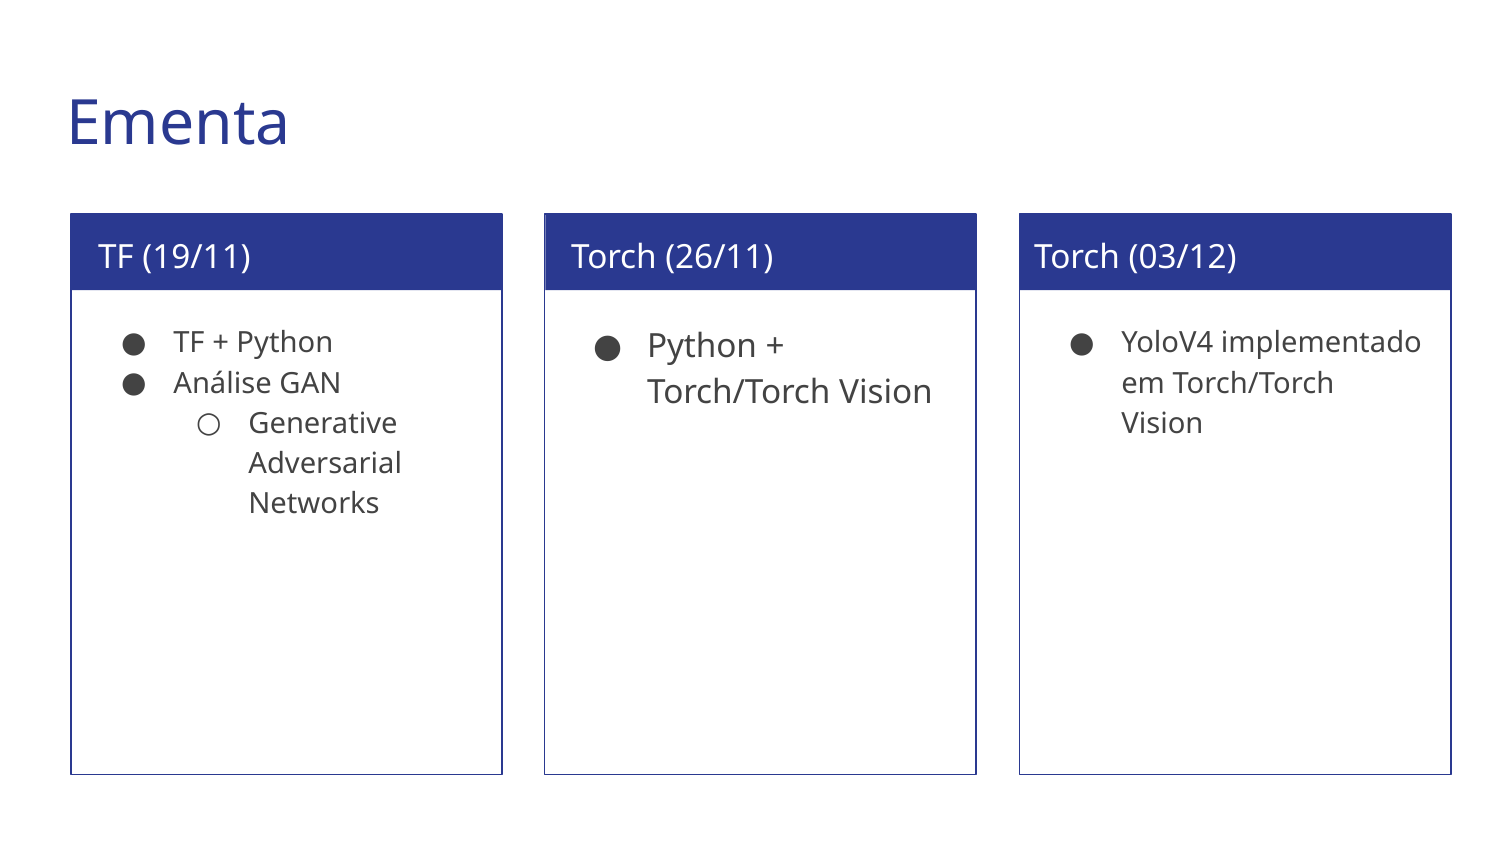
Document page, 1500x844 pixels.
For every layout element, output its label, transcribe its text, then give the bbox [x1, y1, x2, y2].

title Ementa [51, 67, 1449, 167]
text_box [1018, 213, 1452, 775]
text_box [70, 213, 503, 775]
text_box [544, 213, 977, 775]
